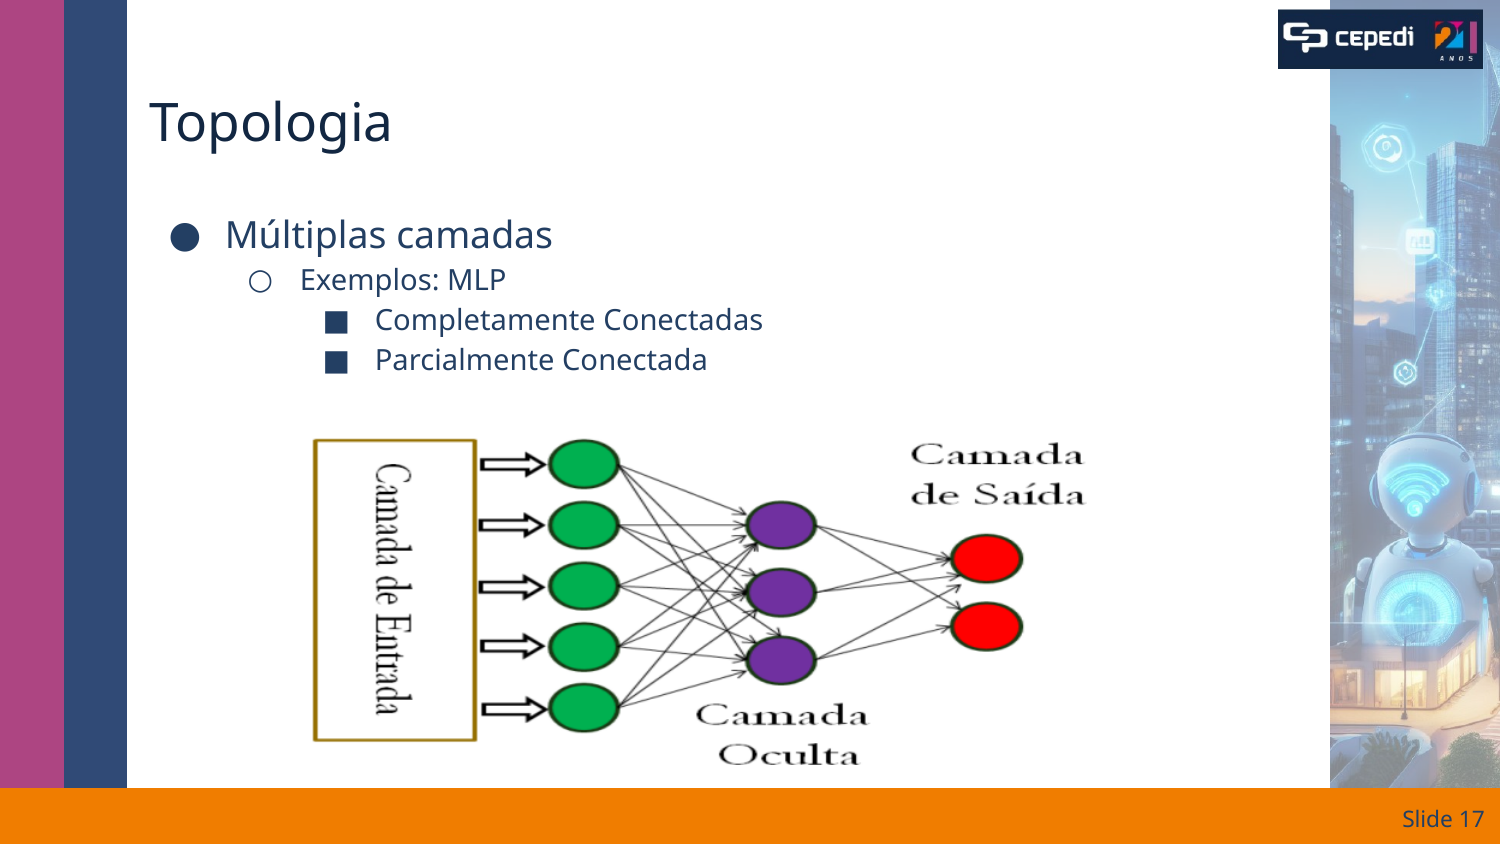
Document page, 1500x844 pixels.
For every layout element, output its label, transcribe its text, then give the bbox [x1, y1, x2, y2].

slide_number Slide ‹#› [1277, 789, 1500, 844]
list Múltiplas camadas Exemplos: MLP Completamente Conectadas Parcialmente Conectada [134, 189, 1339, 750]
title Topologia [134, 72, 1339, 167]
picture [0, 0, 1500, 844]
